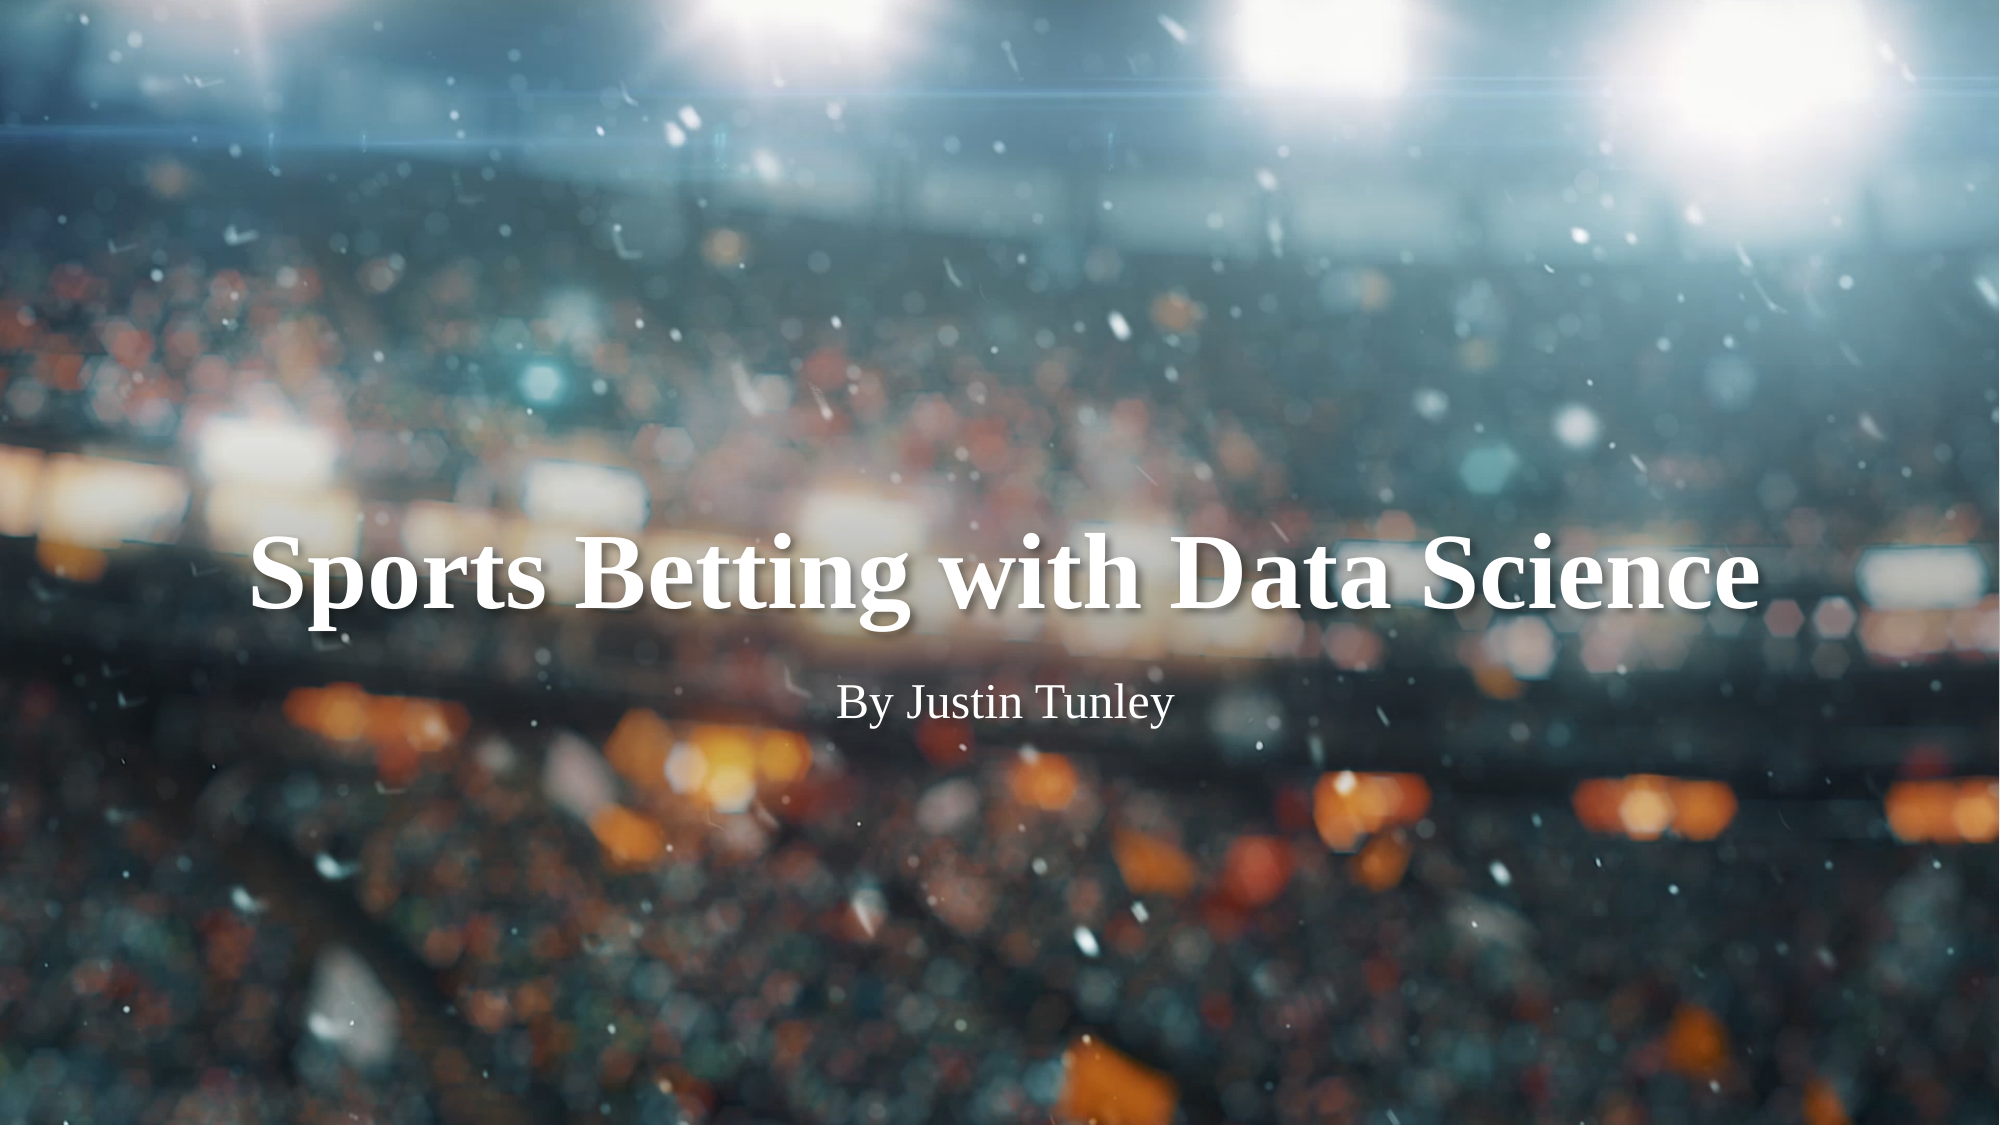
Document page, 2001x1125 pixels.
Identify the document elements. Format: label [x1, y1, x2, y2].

text_box [0, 0, 2000, 1125]
